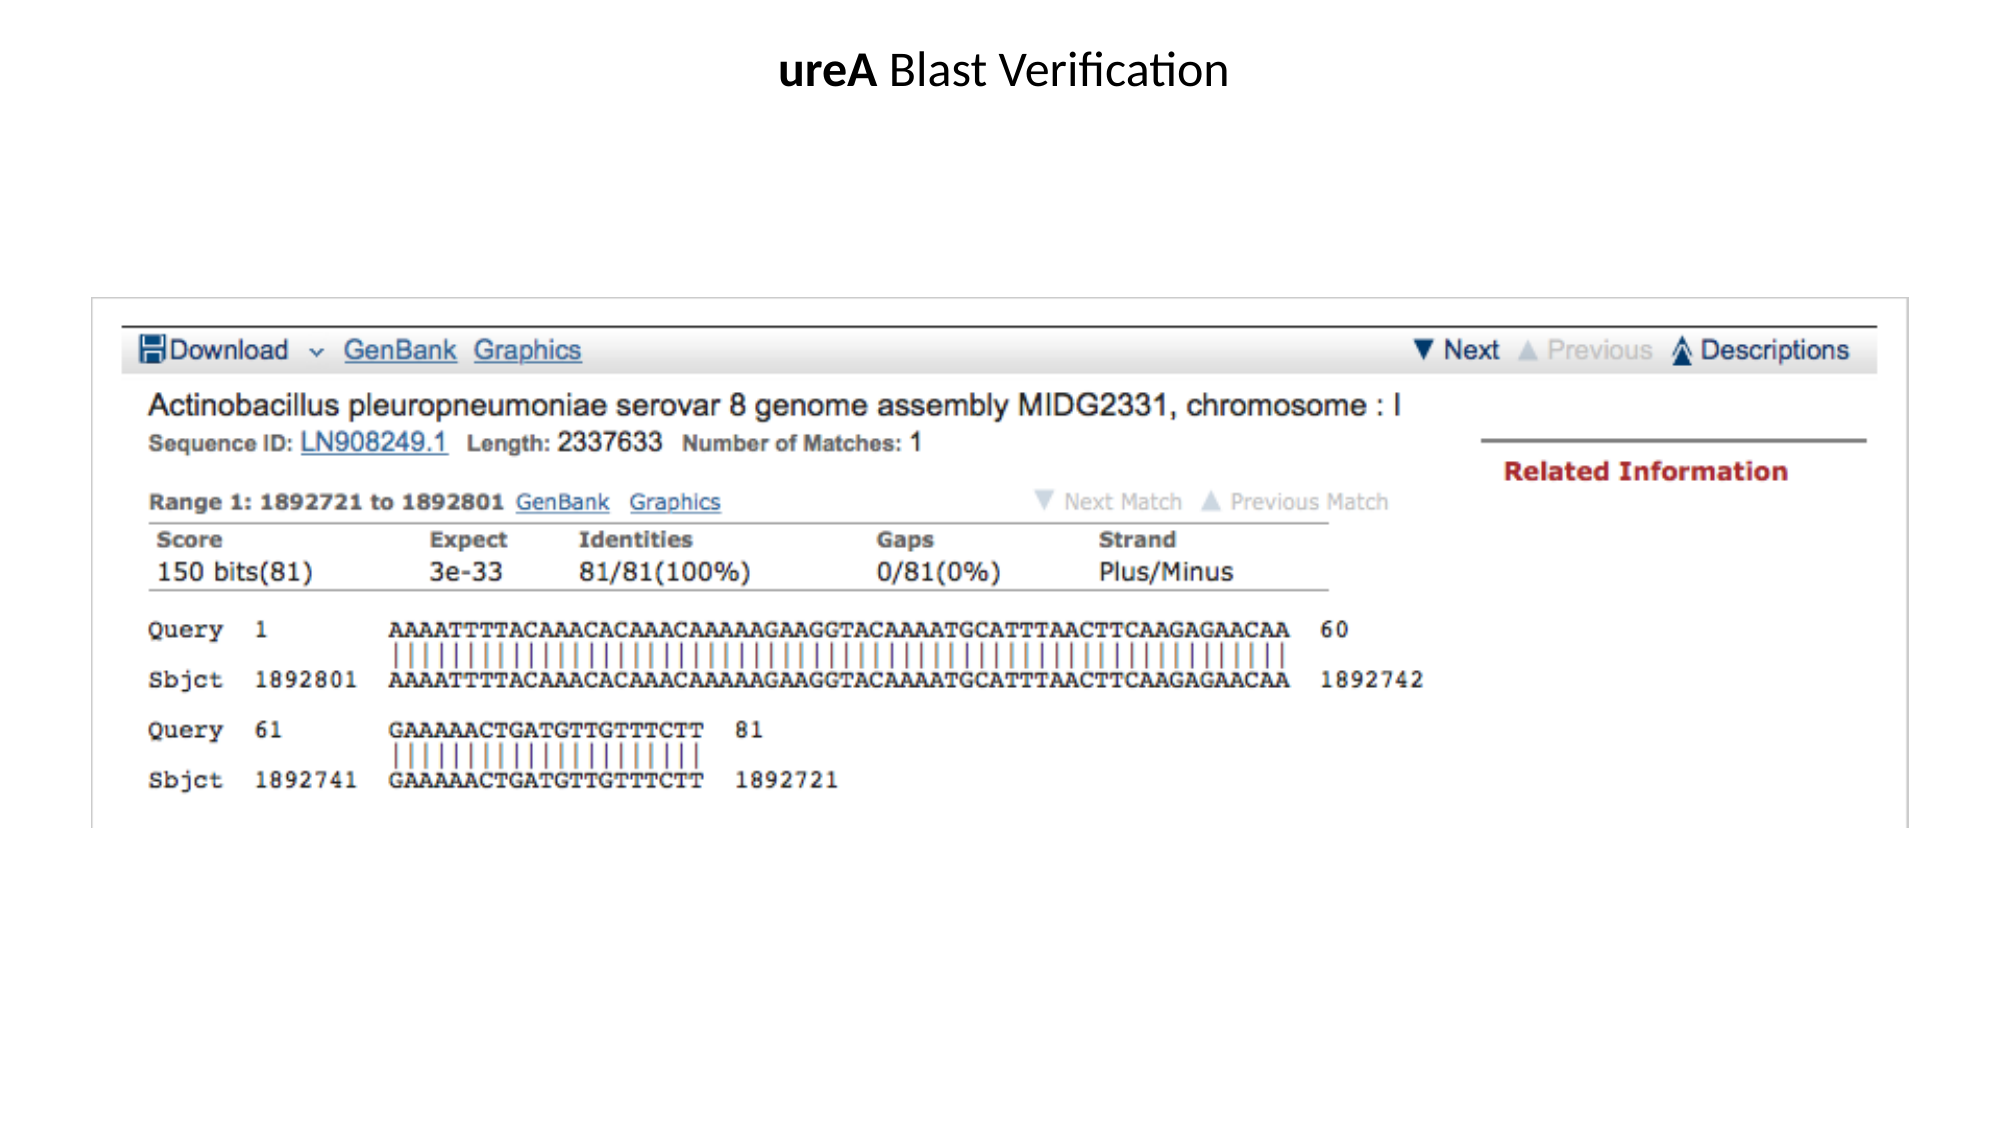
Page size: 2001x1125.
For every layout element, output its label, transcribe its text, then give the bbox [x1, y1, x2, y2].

text_box ureA Blast Verification [88, 29, 1920, 105]
picture [91, 297, 1909, 828]
